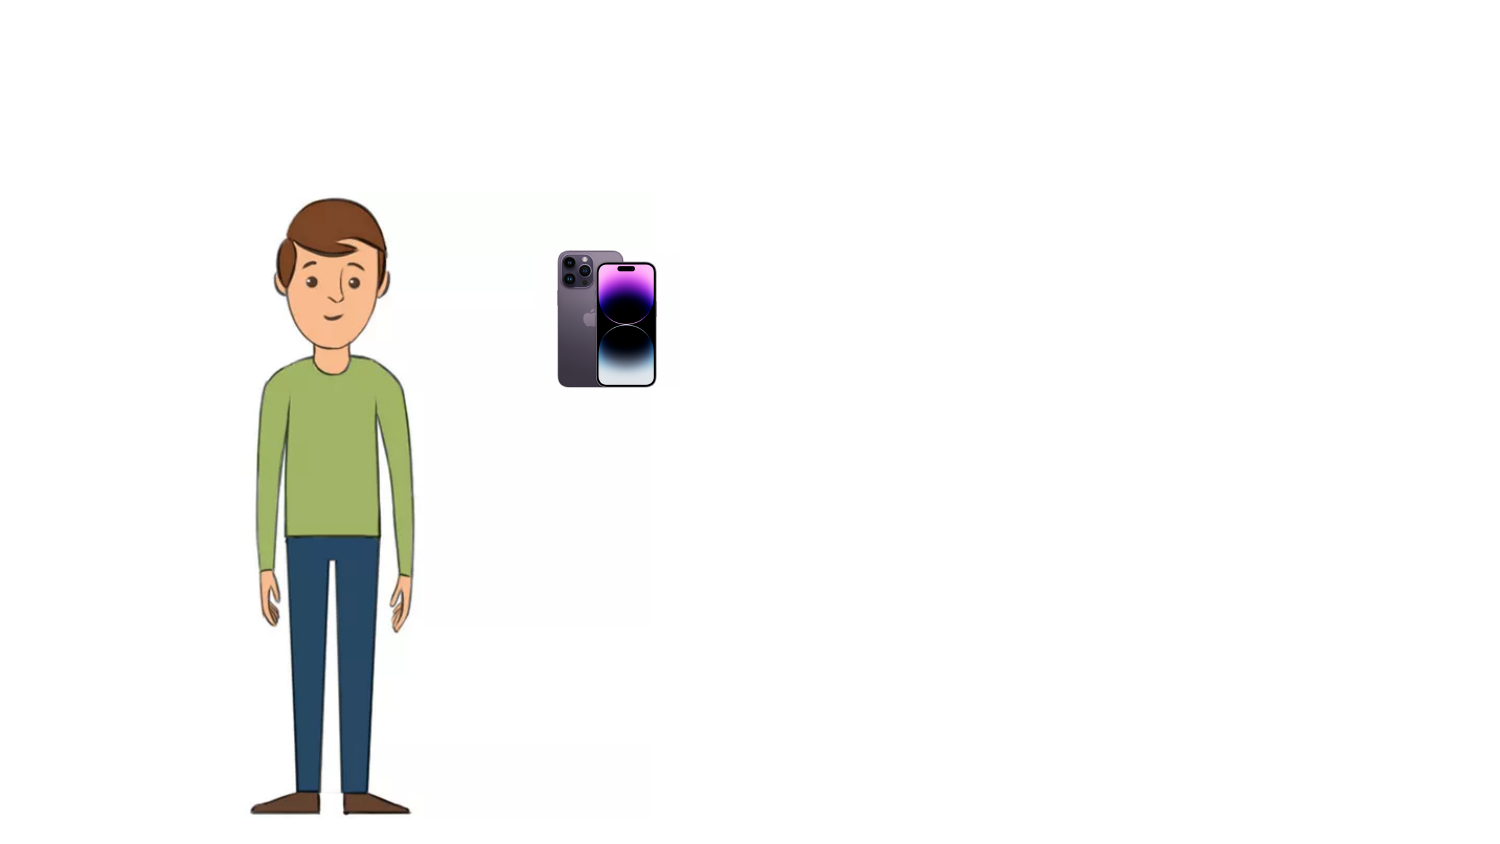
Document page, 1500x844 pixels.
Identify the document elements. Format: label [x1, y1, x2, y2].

picture [24, 191, 682, 819]
